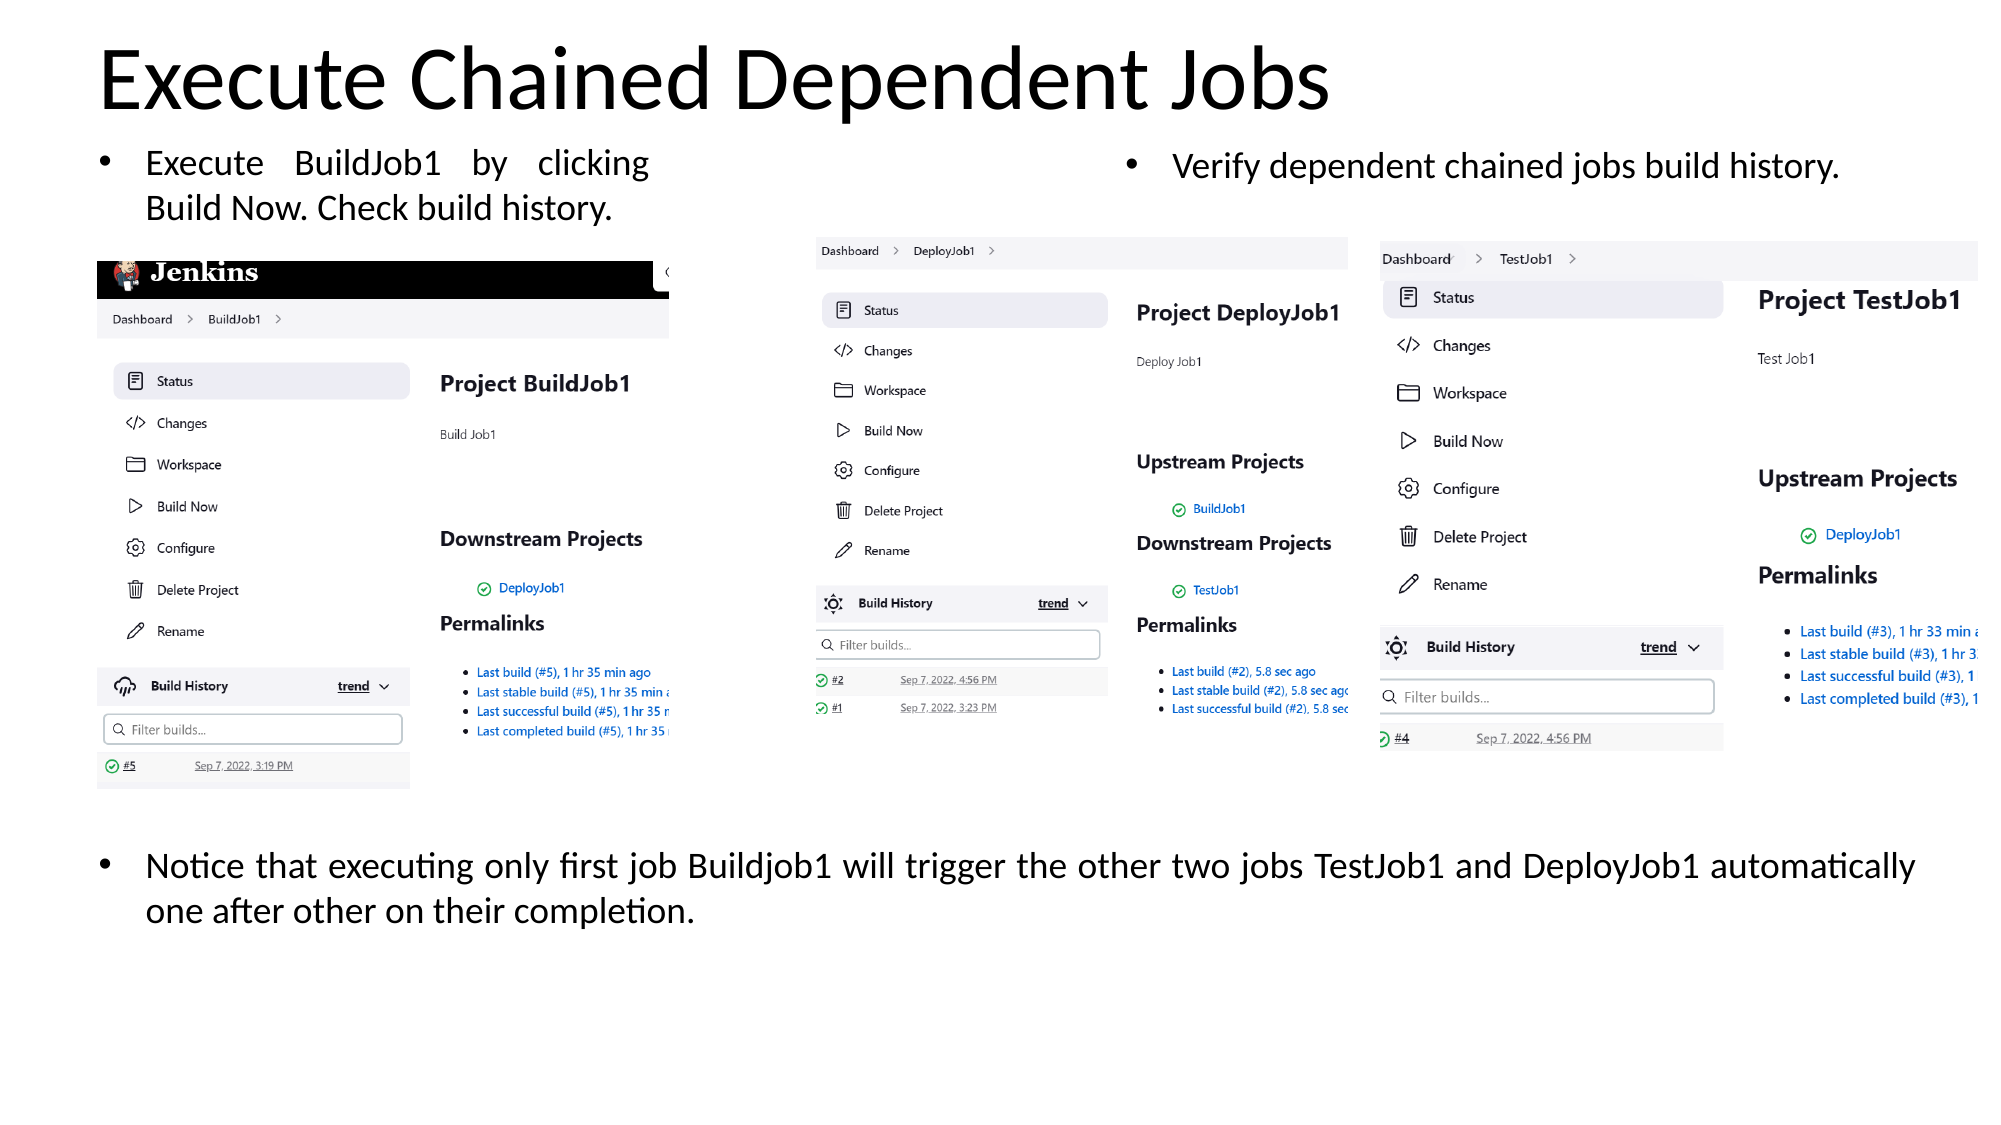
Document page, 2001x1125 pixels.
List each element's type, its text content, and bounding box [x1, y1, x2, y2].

text_box Execute BuildJob1 by clicking Build Now. Check build history. [83, 130, 665, 236]
text_box Verify dependent chained jobs build history. [1110, 133, 1916, 194]
text_box Notice that executing only first job Buildjob1 will trigger the other two jobs TestJob1 and DeployJob1 automatically one after other on their completion. [83, 834, 1933, 939]
text_box Execute Chained Dependent Jobs [83, 10, 1916, 135]
picture [97, 261, 669, 789]
picture [1380, 241, 1978, 751]
picture [816, 237, 1348, 714]
